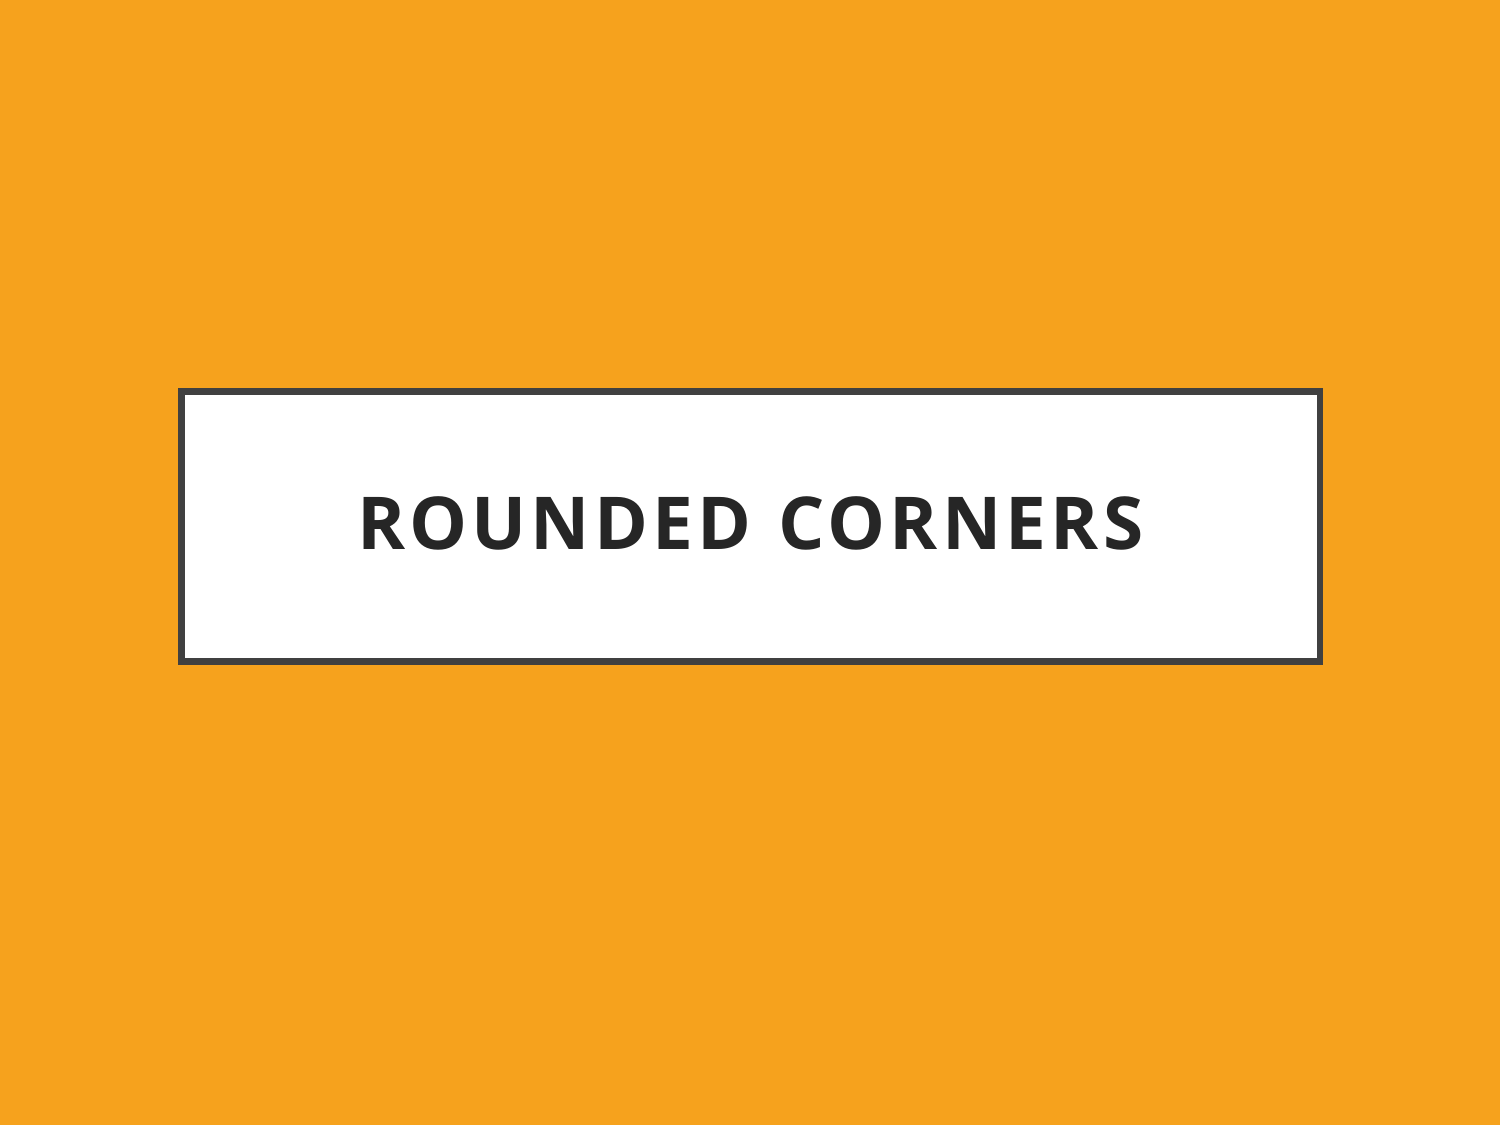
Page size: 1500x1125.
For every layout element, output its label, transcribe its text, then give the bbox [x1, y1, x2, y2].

title Rounded corners [178, 388, 1323, 665]
